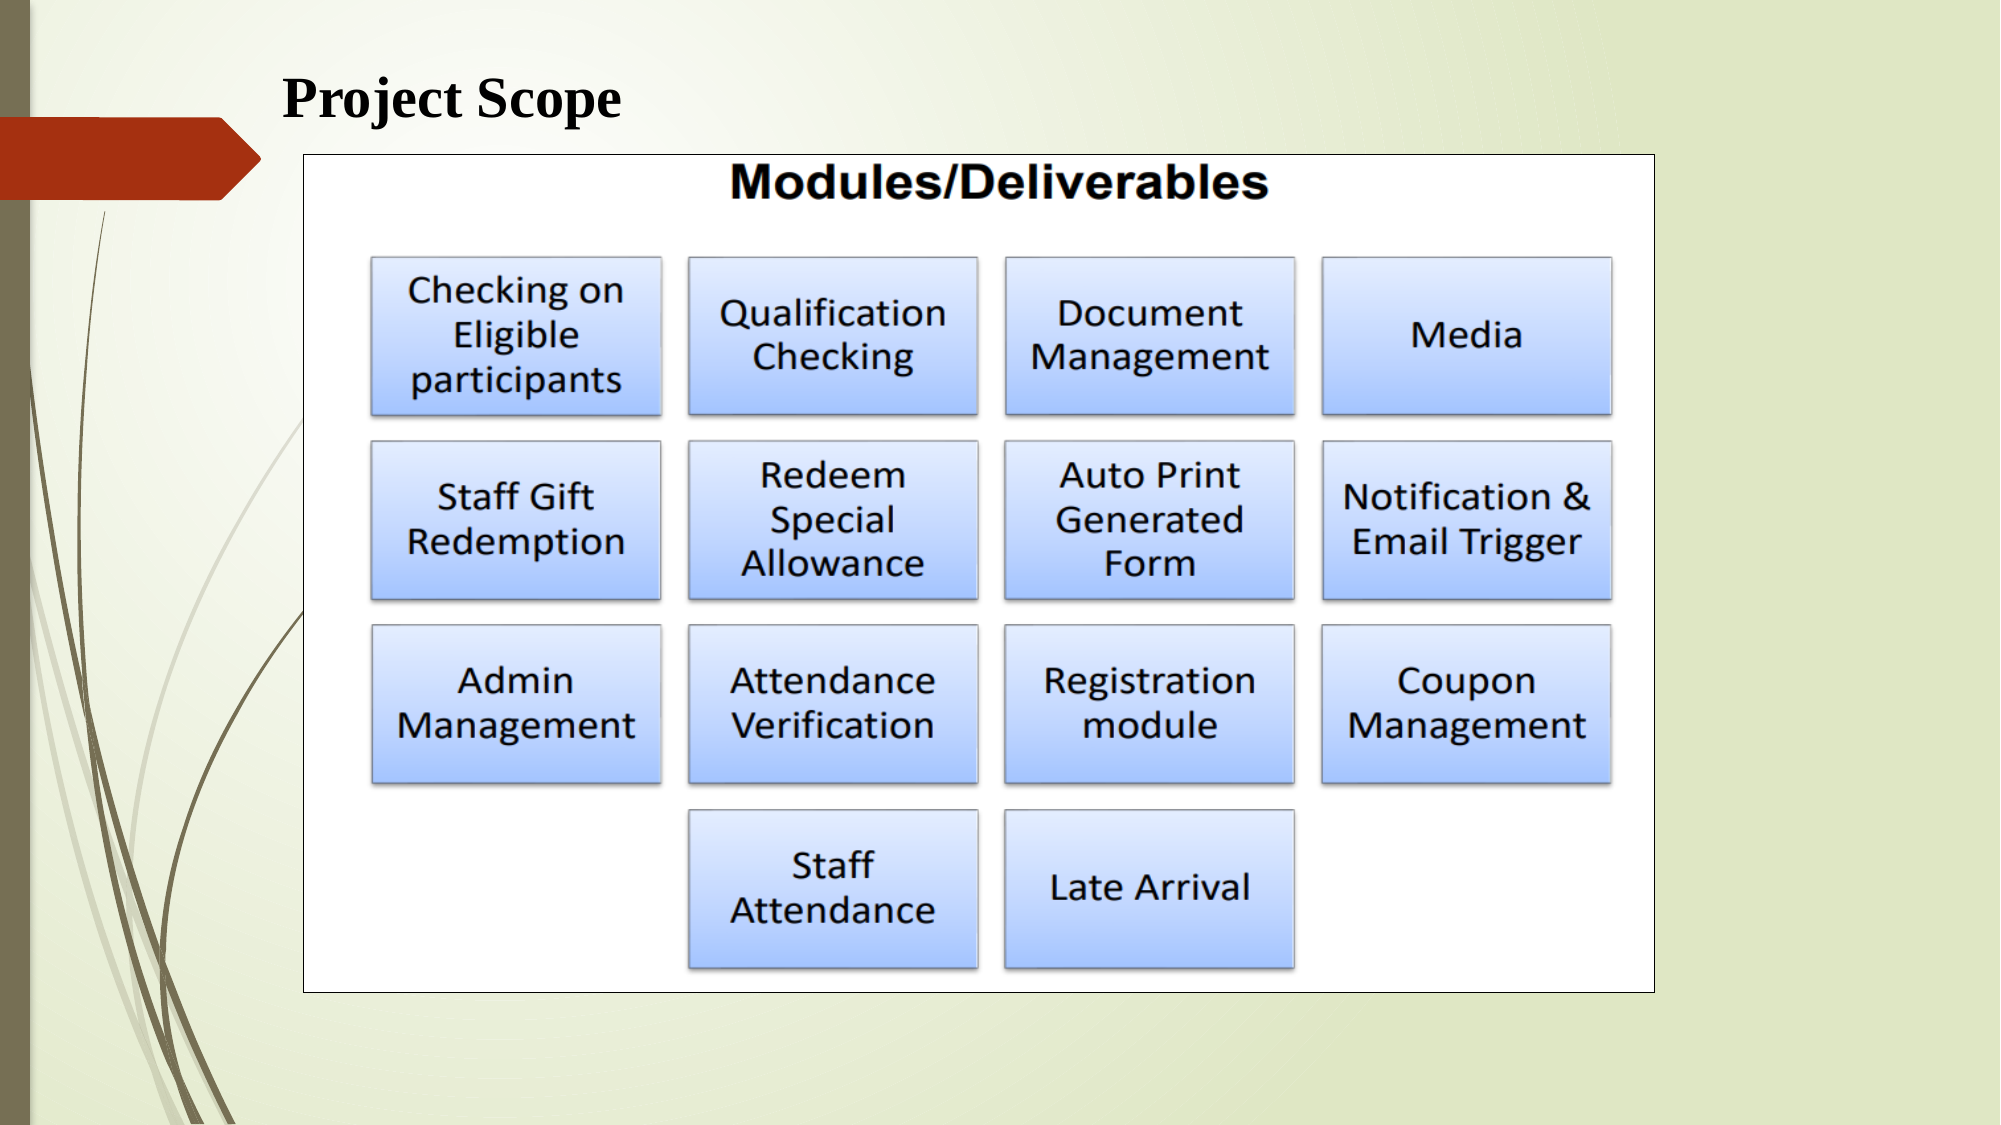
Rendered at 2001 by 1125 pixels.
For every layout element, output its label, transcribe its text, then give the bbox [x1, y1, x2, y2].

picture [303, 153, 1656, 994]
text_box Project Scope [267, 51, 1268, 137]
